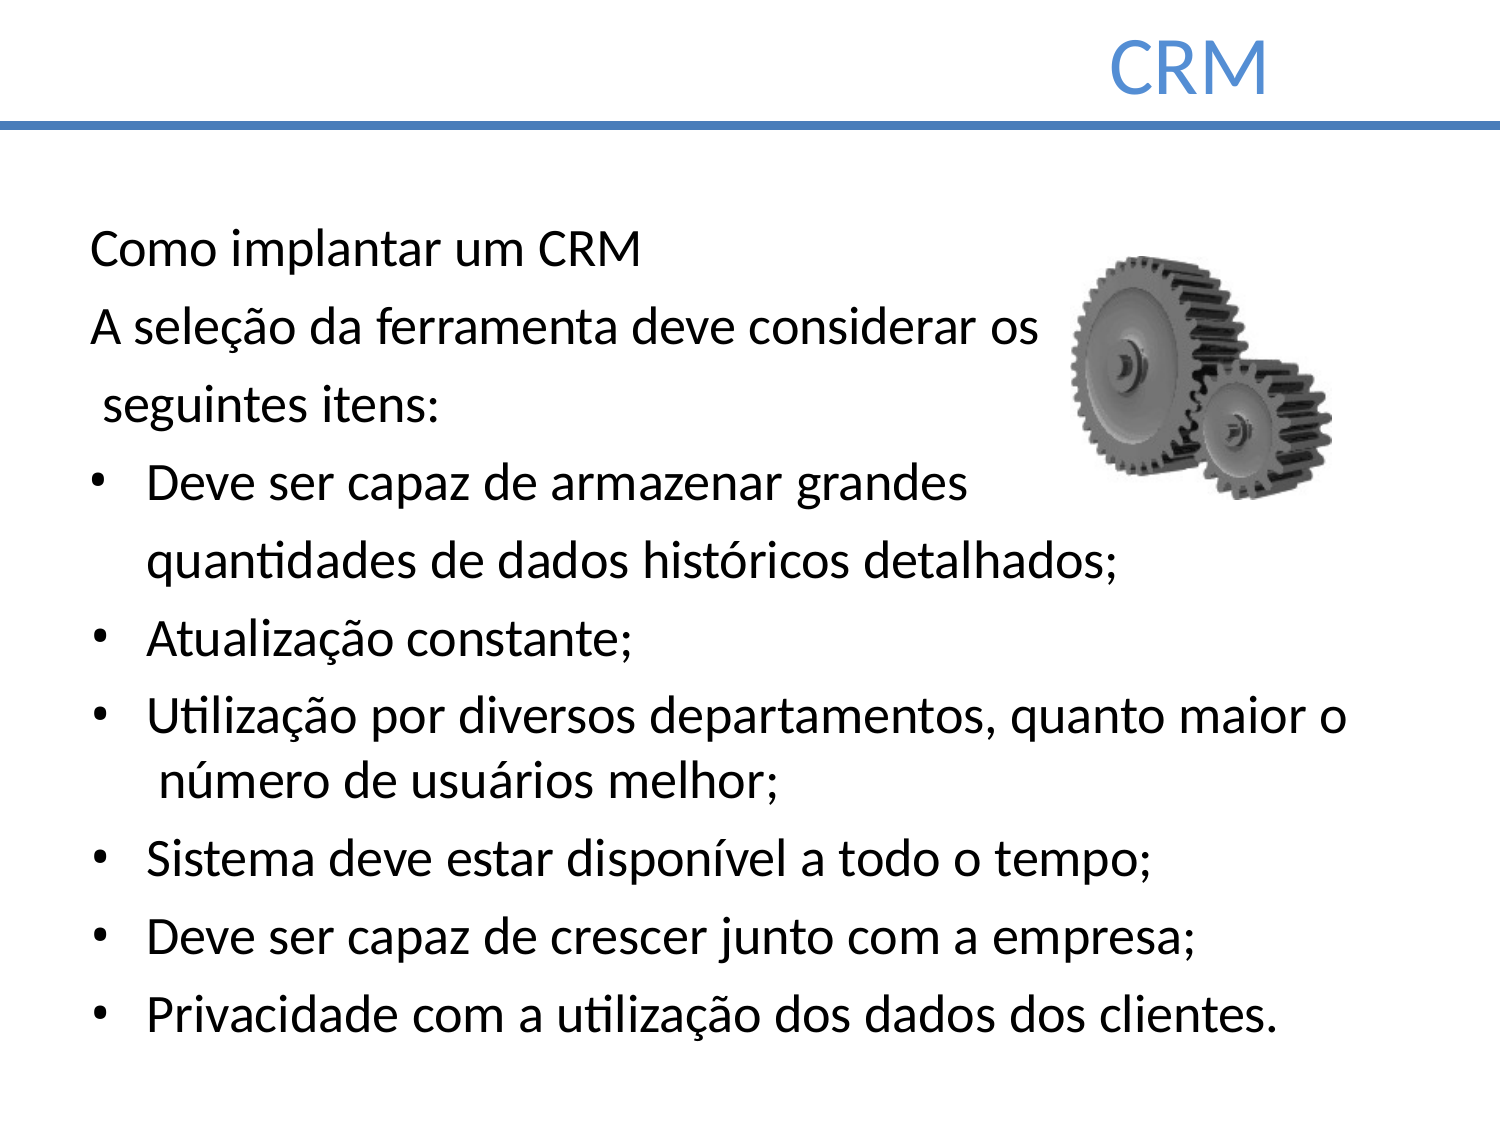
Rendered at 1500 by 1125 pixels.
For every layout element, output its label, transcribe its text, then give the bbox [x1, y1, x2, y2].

title CRM [226, 8, 1273, 199]
text_box Como implantar um CRM A seleção da ferramenta deve considerar os seguintes itens: Deve ser capaz de armazenar grandes quantidades de dados históricos detalhados; Atualização constante; Utilização por diversos departamentos, quanto maior o número de usuários melhor; Sistema deve estar disponível a todo o tempo; Deve ser capaz de crescer junto com a empresa; Privacidade com a utilização dos dados dos clientes. [87, 196, 1358, 1044]
picture [1070, 256, 1332, 500]
